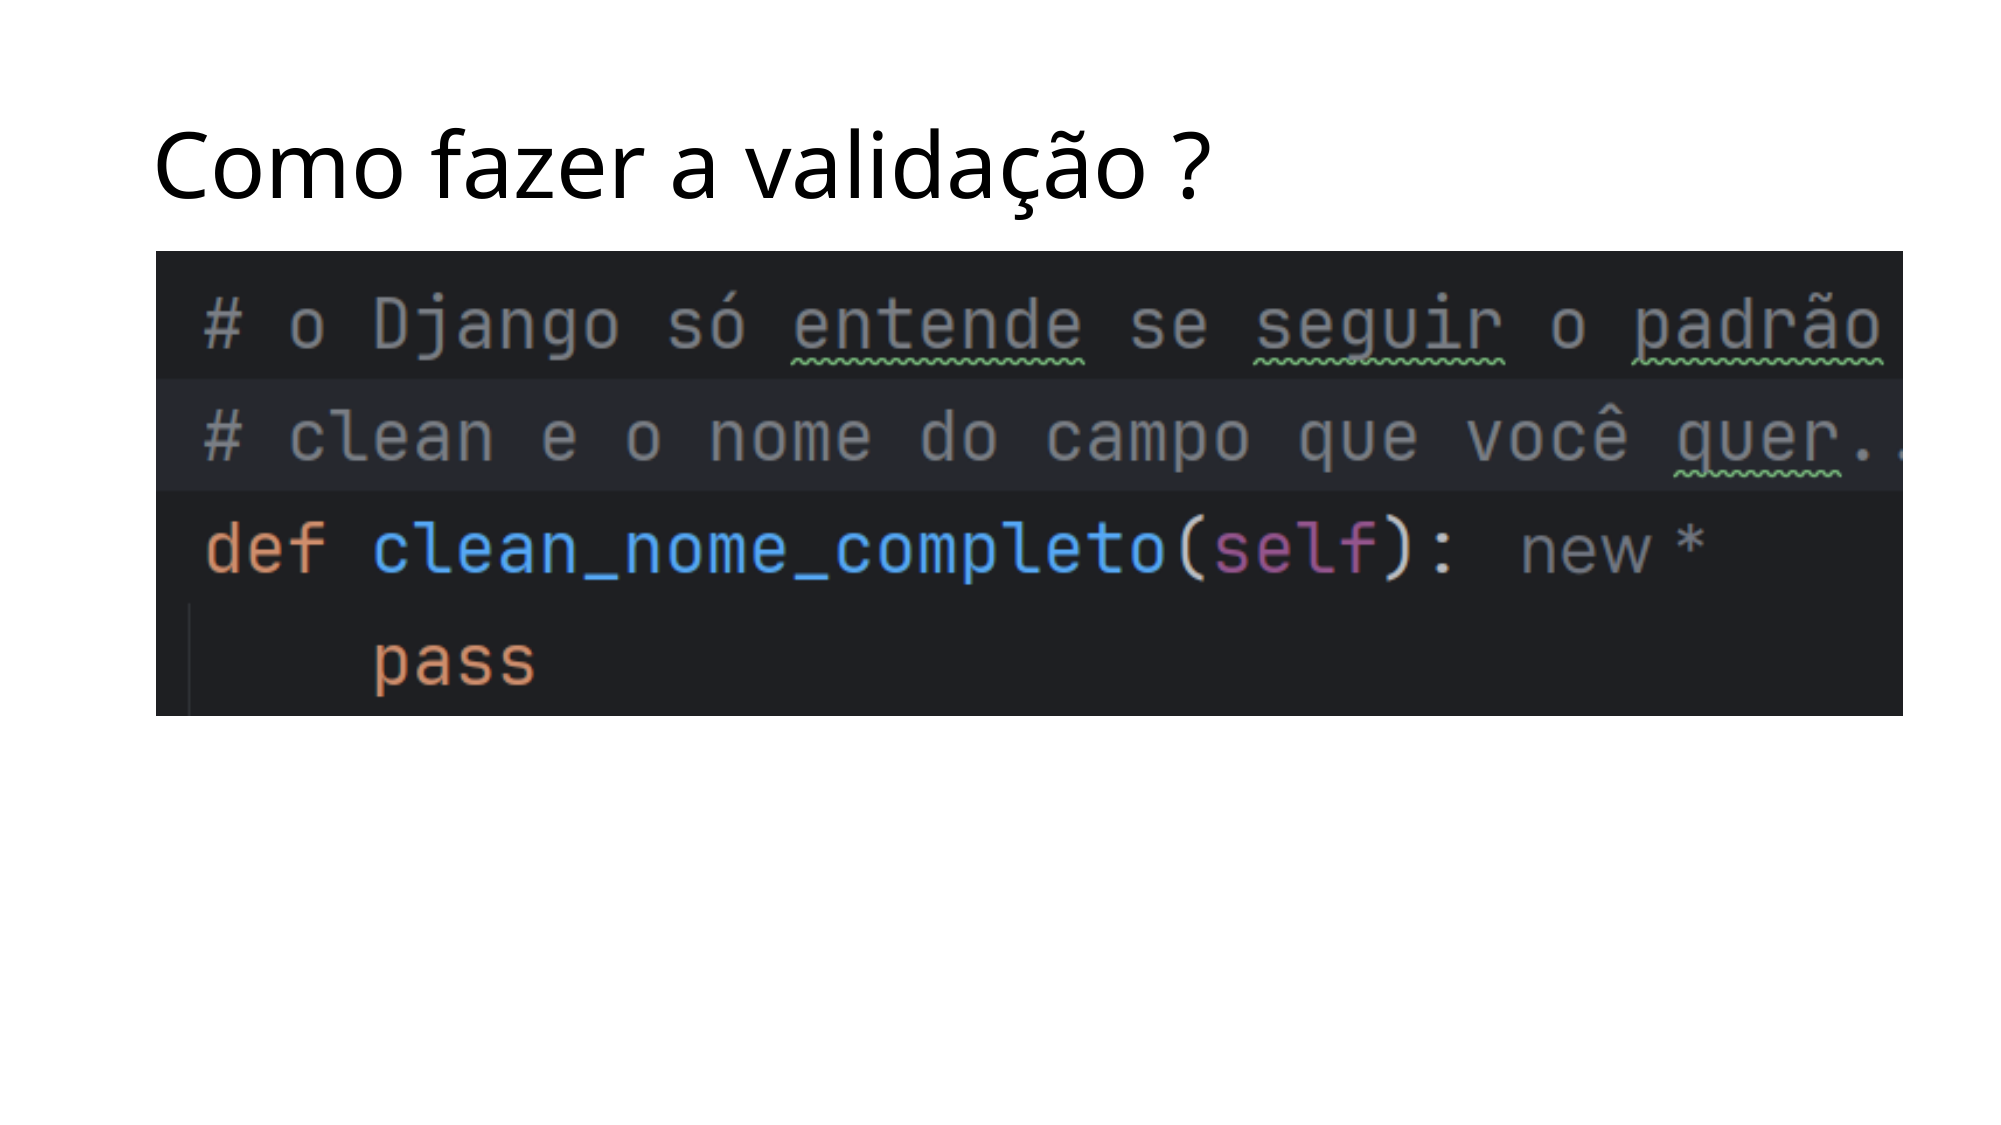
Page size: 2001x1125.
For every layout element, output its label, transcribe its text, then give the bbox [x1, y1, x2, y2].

picture [156, 251, 1903, 717]
title Como fazer a validação ? [137, 59, 1863, 278]
